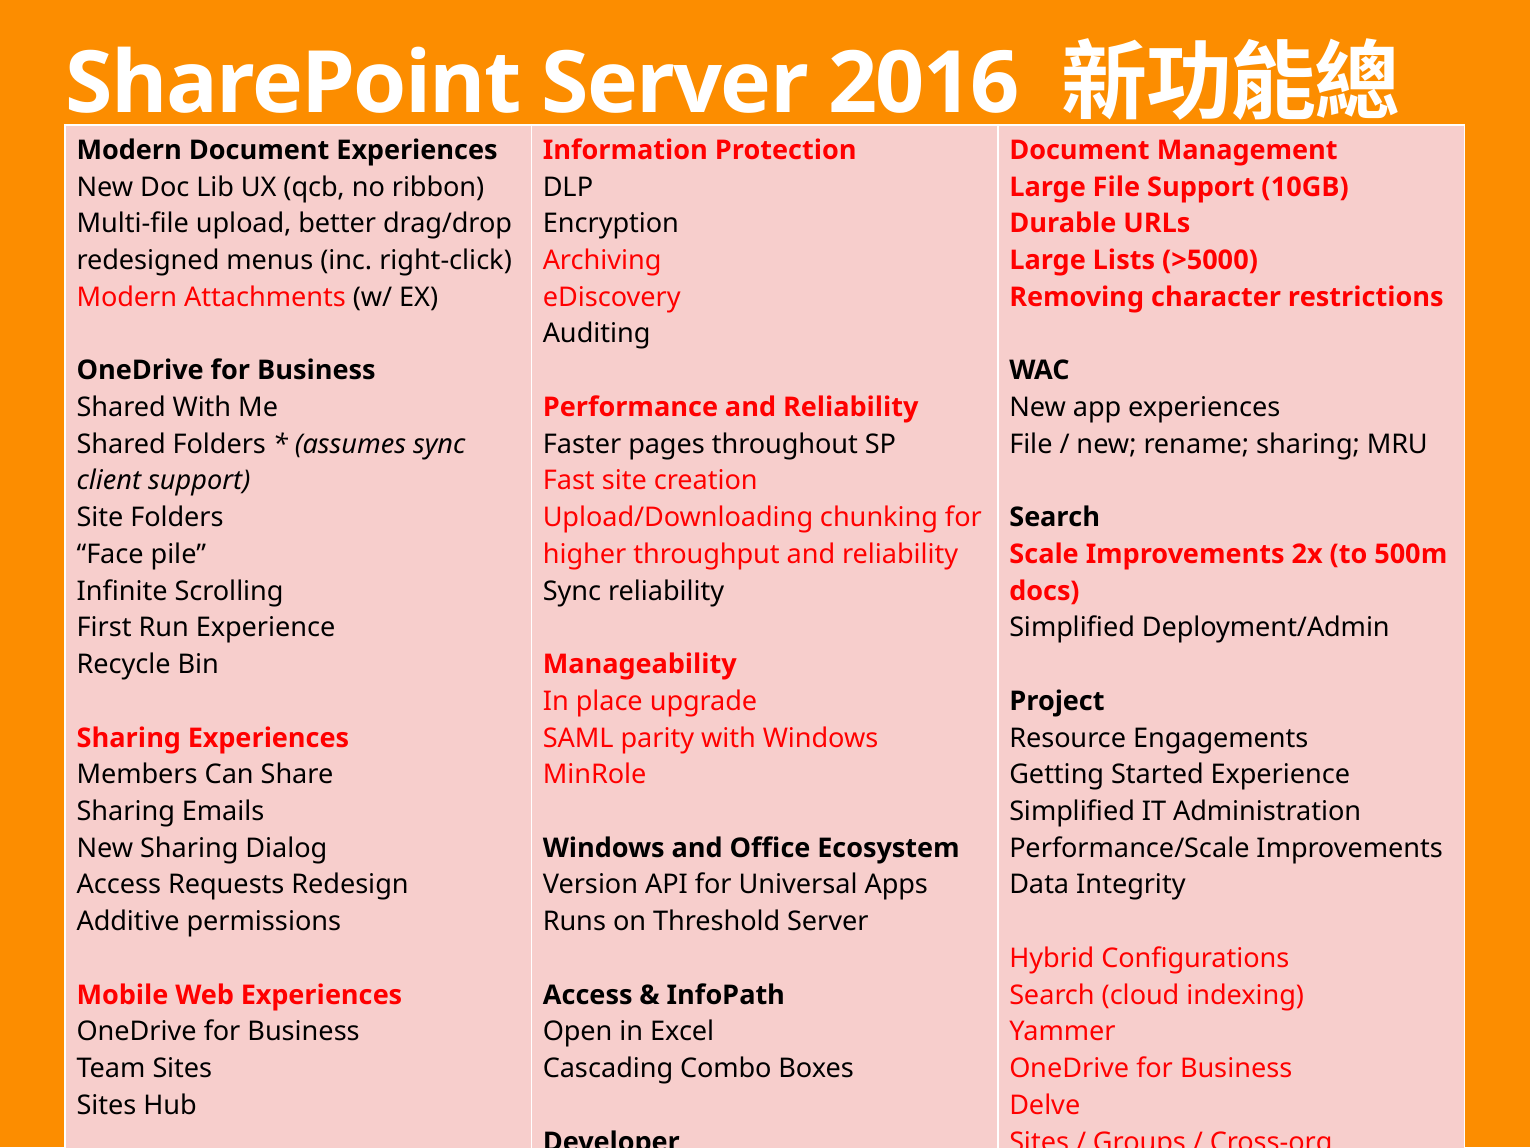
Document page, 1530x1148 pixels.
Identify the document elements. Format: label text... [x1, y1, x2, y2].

table_header Information Protection DLP Encryption Archiving eDiscovery Auditing Performance and Reliability Faster pages throughout SP Fast site creation Upload/Downloading chunking for higher throughput and reliability Sync reliability Manageability In place upgrade SAML parity with Windows MinRole Windows and Office Ecosystem Version API for Universal Apps Runs on Threshold Server Access & InfoPath Open in Excel Cascading Combo Boxes Developer Office 365 API’s Common consent Subscription Apps [532, 126, 997, 1148]
title SharePoint Server 2016 新功能總表 [65, 38, 1465, 124]
table_header Document Management Large File Support (10GB) Durable URLs Large Lists (>5000) Removing character restrictions WAC New app experiences File / new; rename; sharing; MRU Search Scale Improvements 2x (to 500m docs) Simplified Deployment/Admin Project Resource Engagements Getting Started Experience Simplified IT Administration Performance/Scale Improvements Data Integrity Hybrid Configurations Search (cloud indexing) Yammer OneDrive for Business Delve Sites / Groups / Cross-org Collaboration Sites Video Portal Hybrid Apps / Alchemy [999, 126, 1464, 1148]
table_header Modern Document Experiences New Doc Lib UX (qcb, no ribbon) Multi-file upload, better drag/drop redesigned menus (inc. right-click) Modern Attachments (w/ EX) OneDrive for Business Shared With Me Shared Folders * (assumes sync client support) Site Folders “Face pile” Infinite Scrolling First Run Experience Recycle Bin Sharing Experiences Members Can Share Sharing Emails New Sharing Dialog Access Requests Redesign Additive permissions Mobile Web Experiences OneDrive for Business Team Sites Sites Hub Other Experience Improvements New profile page (immersive) New sites hub (site thumbnails) [66, 126, 531, 1148]
